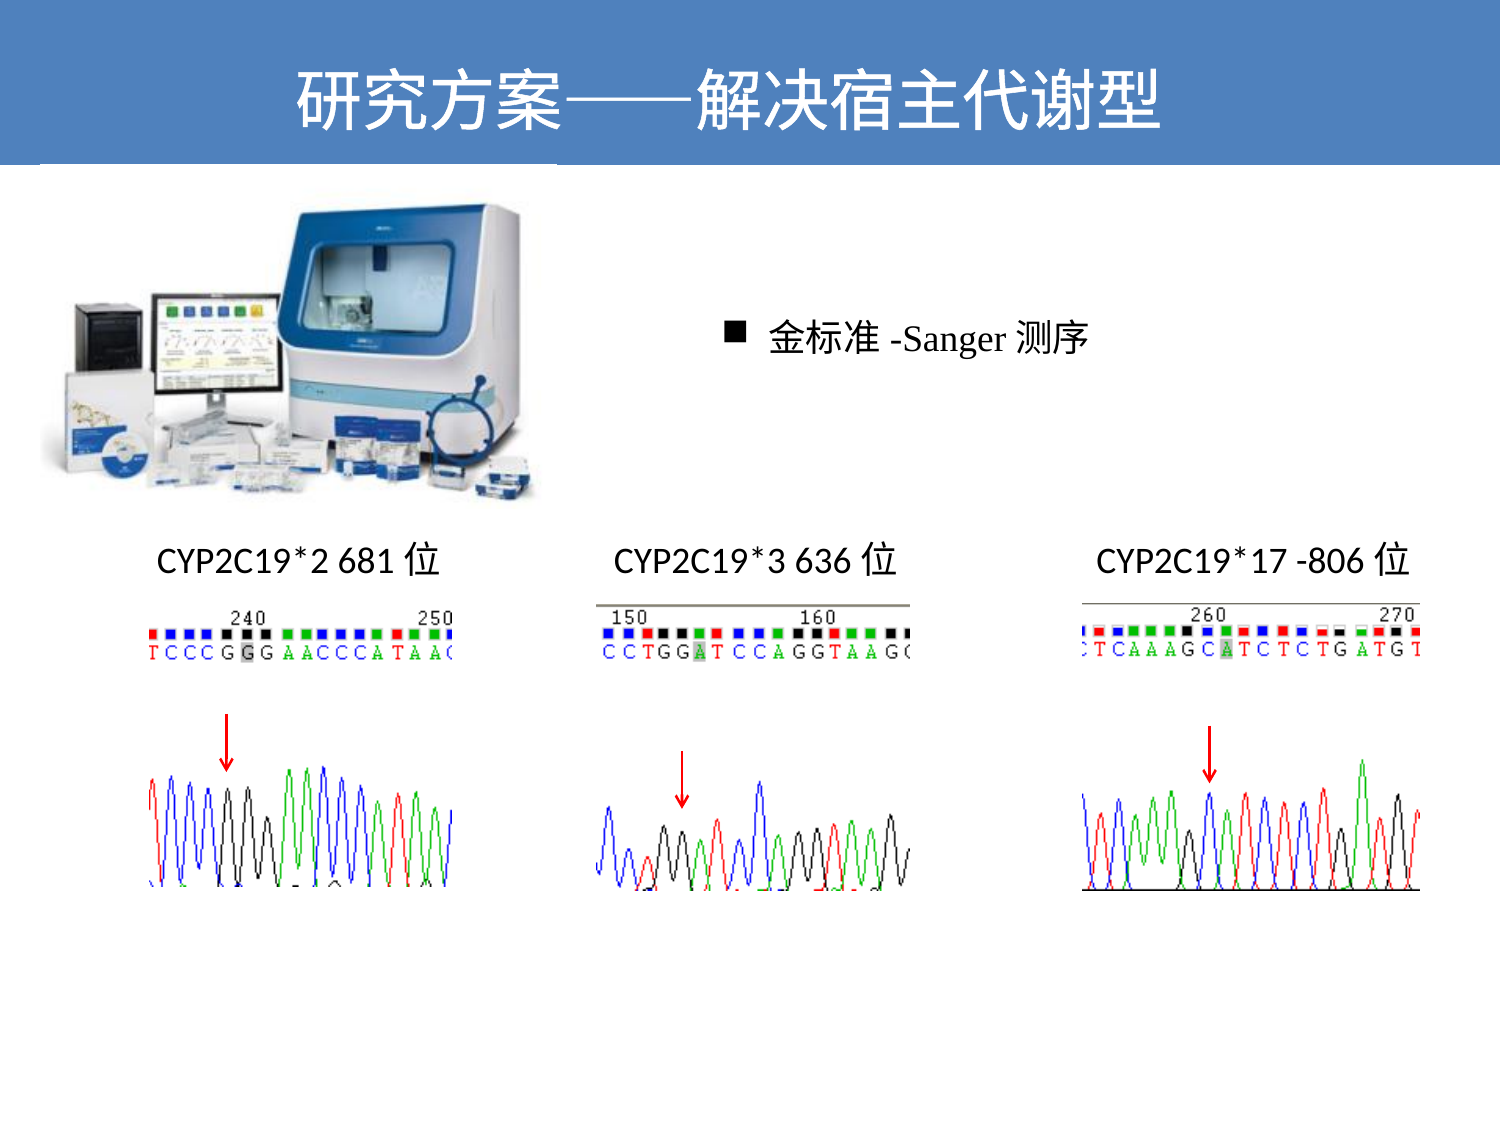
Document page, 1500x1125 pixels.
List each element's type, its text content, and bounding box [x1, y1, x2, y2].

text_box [144, 527, 454, 887]
text_box 金标准-Sanger测序 [706, 306, 1106, 367]
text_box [596, 527, 911, 891]
picture [40, 164, 557, 509]
text_box [0, 0, 1500, 167]
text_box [1082, 527, 1424, 891]
text_box 研究方案——解决宿主代谢型 [38, 24, 1420, 147]
